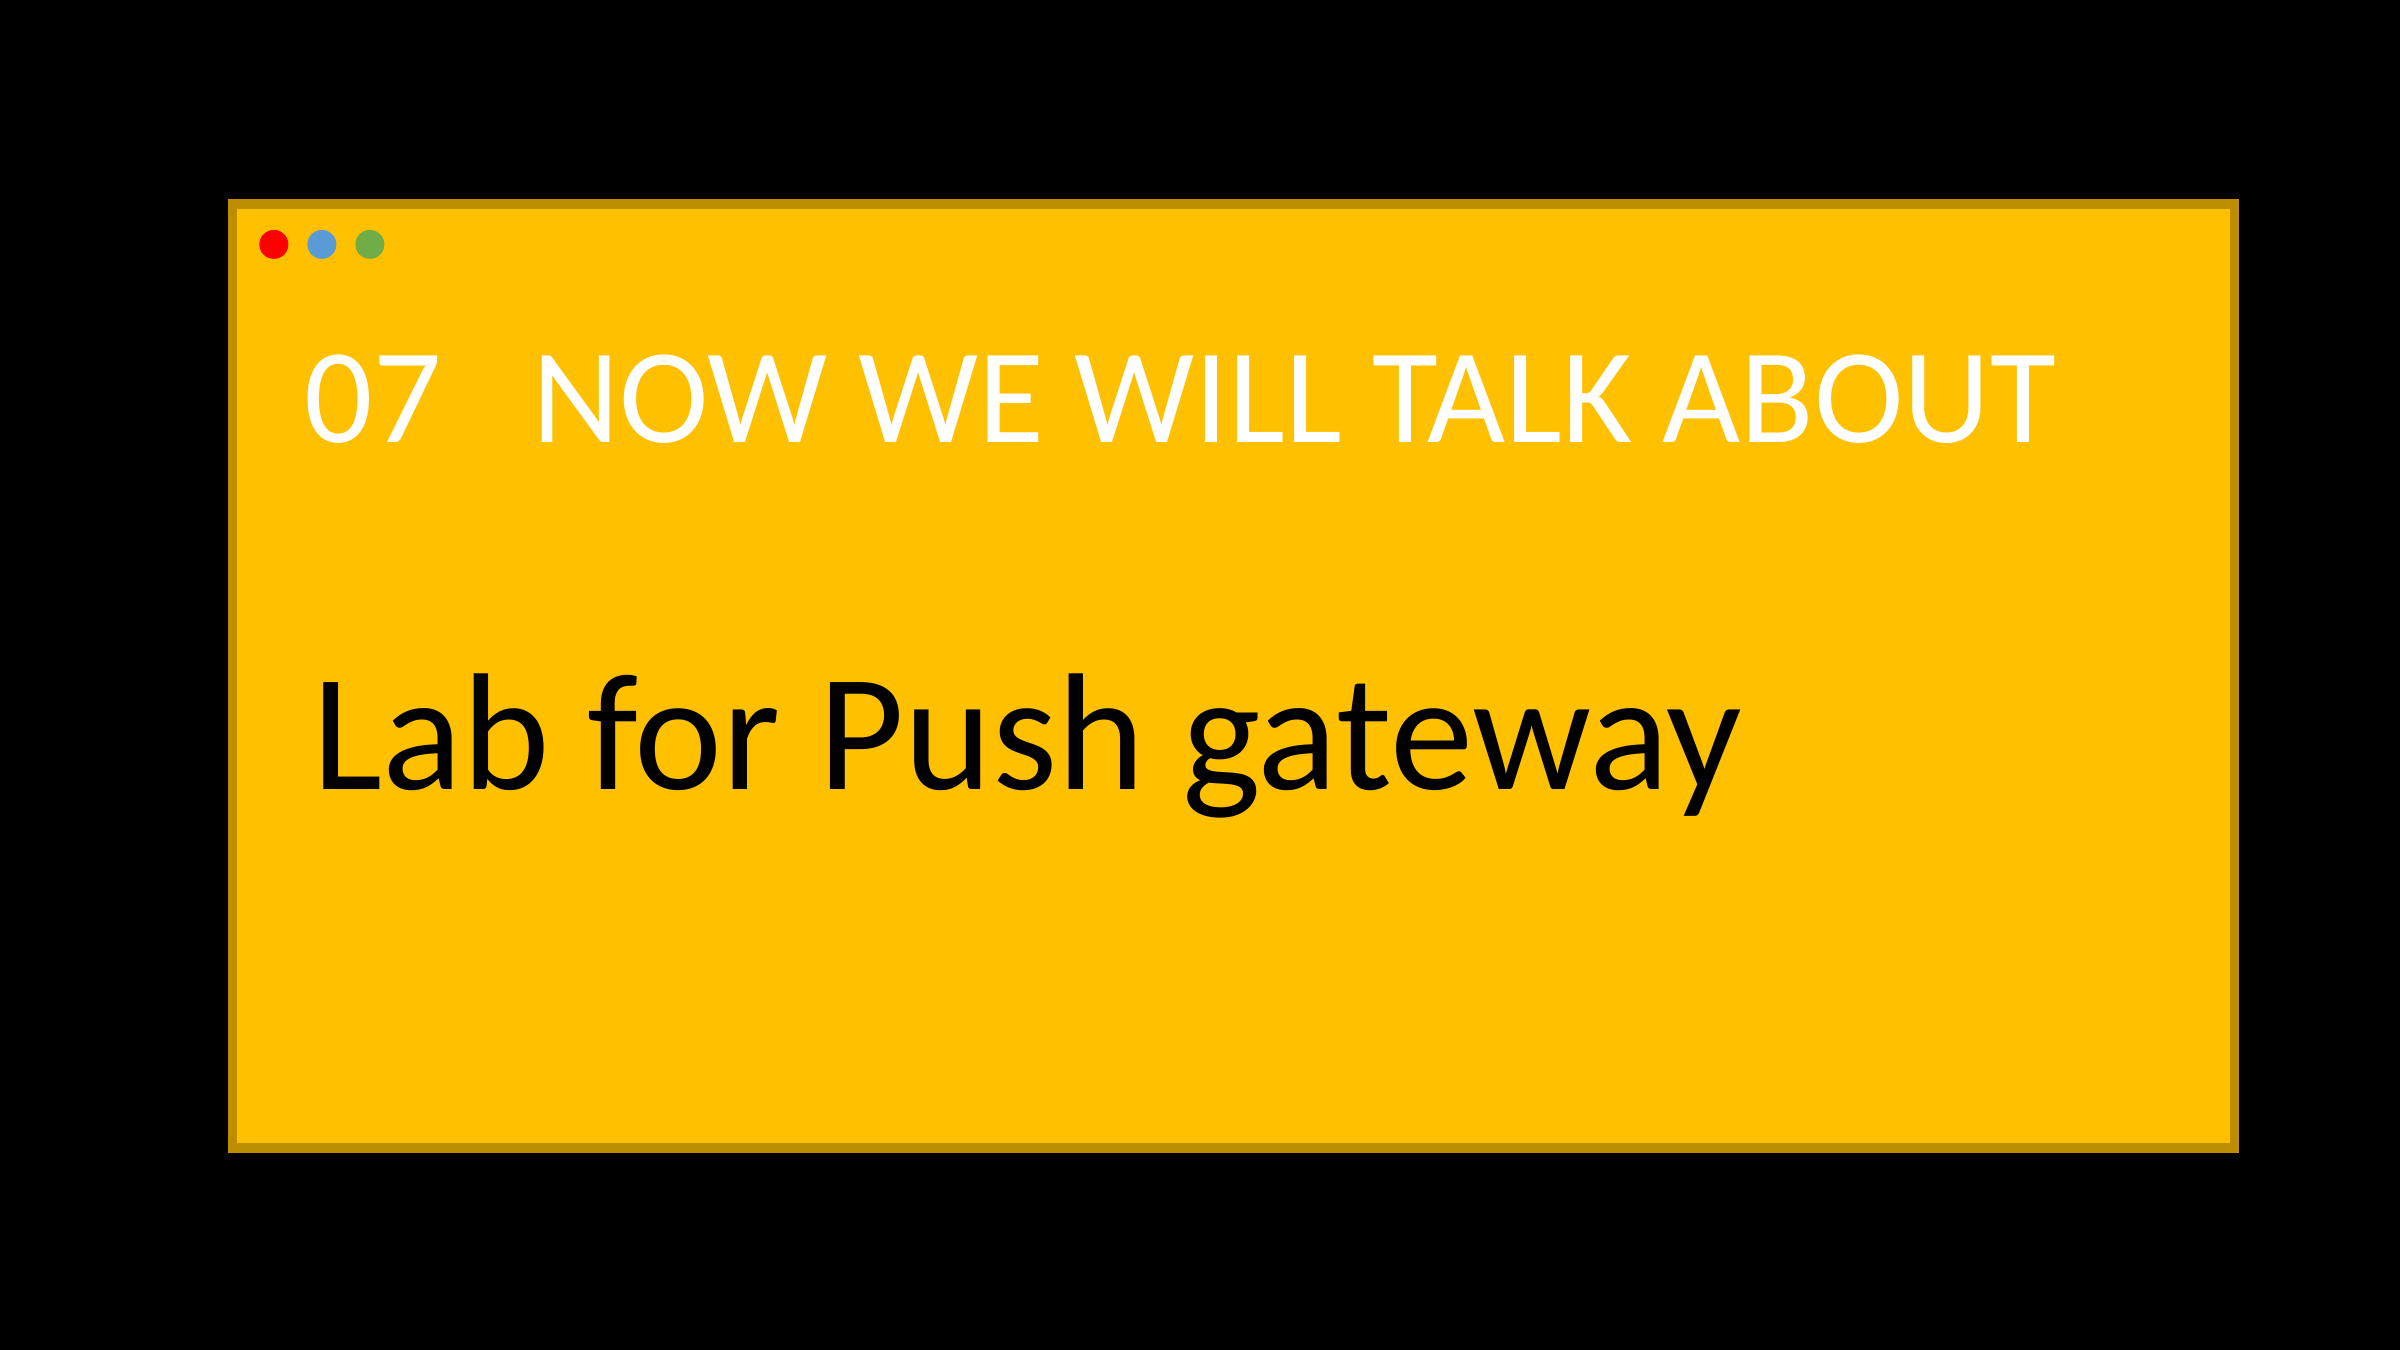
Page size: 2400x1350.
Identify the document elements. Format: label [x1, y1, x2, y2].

text_box [232, 204, 2235, 1149]
